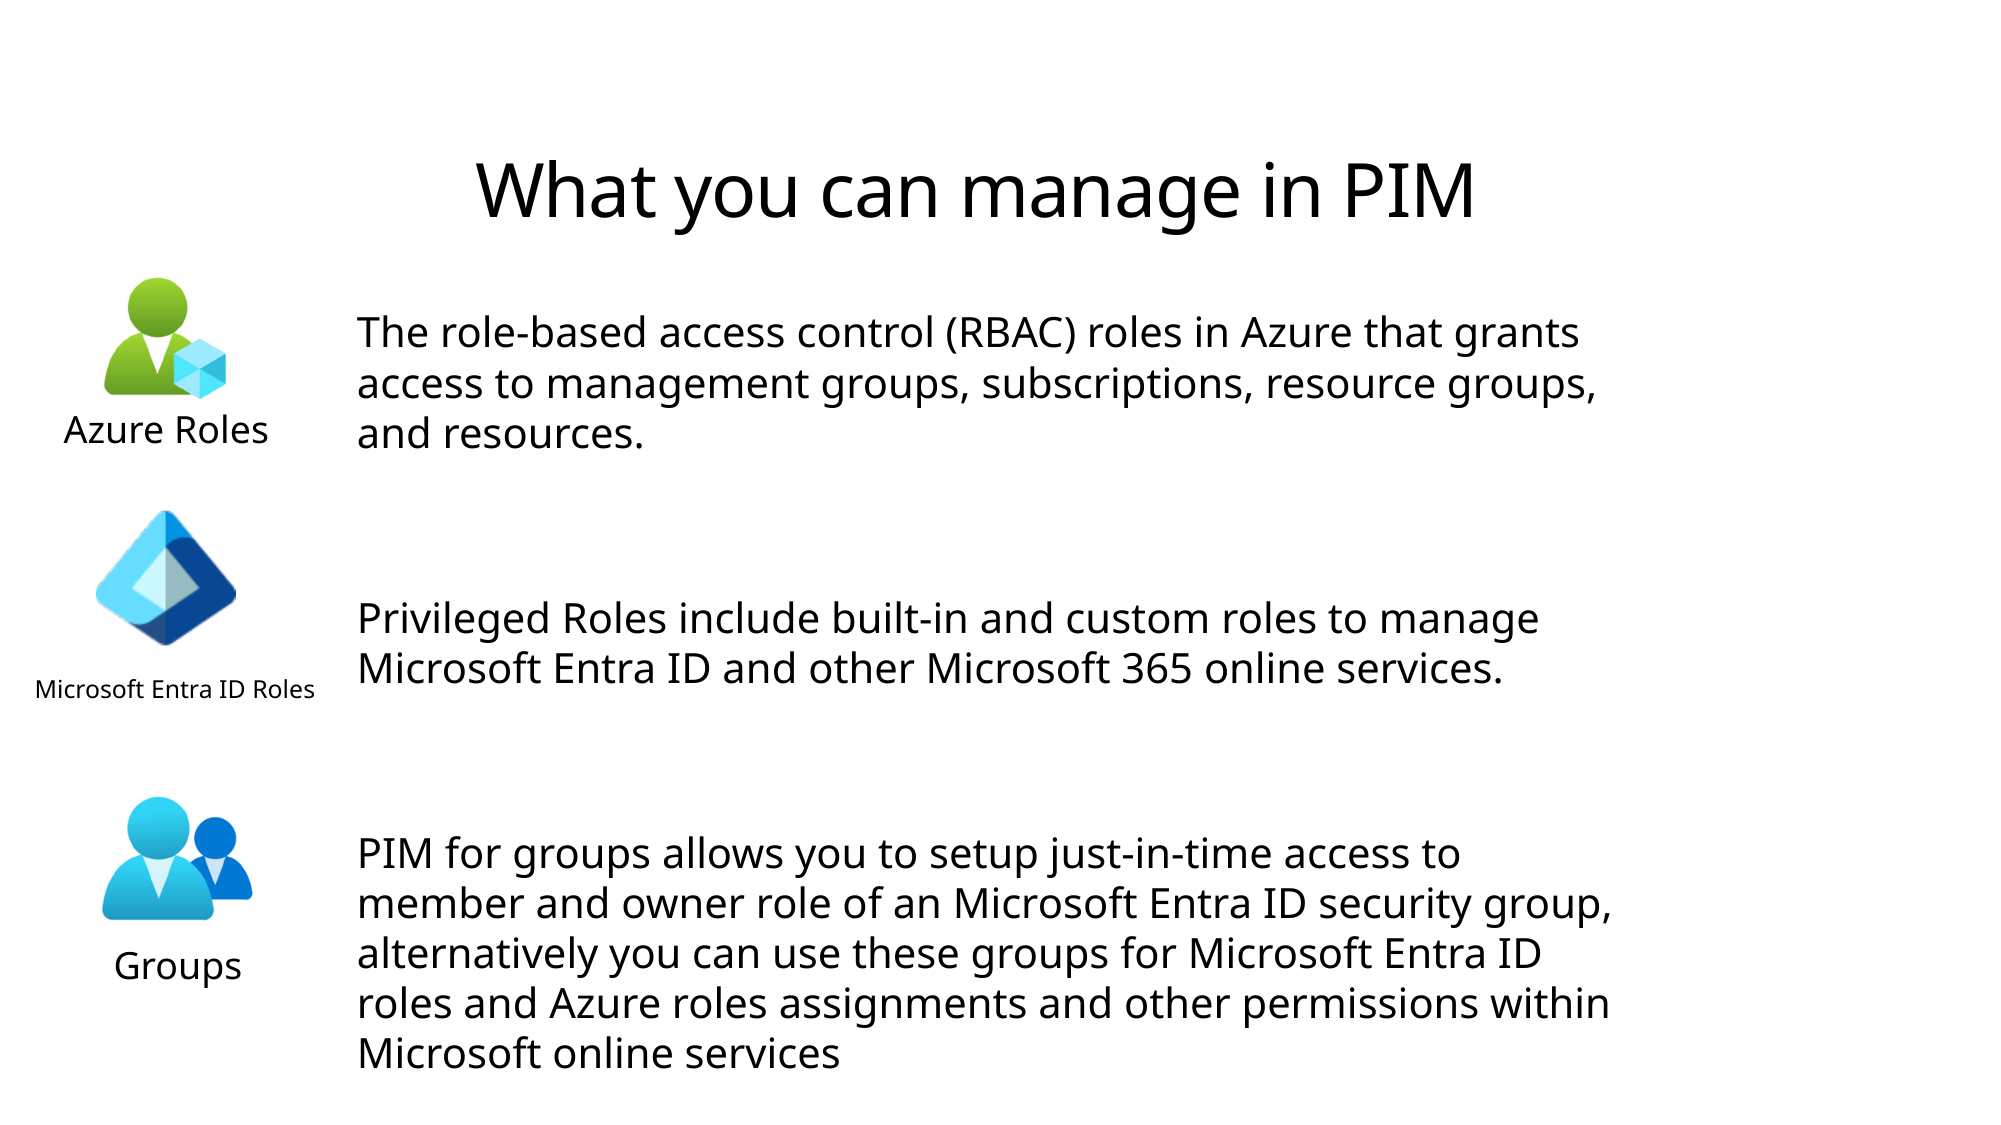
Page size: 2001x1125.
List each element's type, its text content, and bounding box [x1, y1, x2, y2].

text_box PIM for groups allows you to setup just-in-time access to member and owner role of an Microsoft Entra ID security group, alternatively you can use these groups for Microsoft Entra ID roles and Azure roles assignments and other permissions within Microsoft online services [356, 826, 1639, 1077]
title What you can manage in PIM [96, 96, 1904, 280]
text_box The role-based access control (RBAC) roles in Azure that grants access to management groups, subscriptions, resource groups, and resources. [356, 306, 1639, 457]
list Microsoft Entra ID Roles [25, 674, 325, 722]
text_box Privileged Roles include built-in and custom roles to manage Microsoft Entra ID and other Microsoft 365 online services. [356, 591, 1639, 692]
picture [95, 508, 237, 649]
picture [95, 786, 261, 929]
list Groups [83, 941, 273, 992]
list Azure Roles [8, 406, 325, 457]
picture [95, 265, 238, 409]
